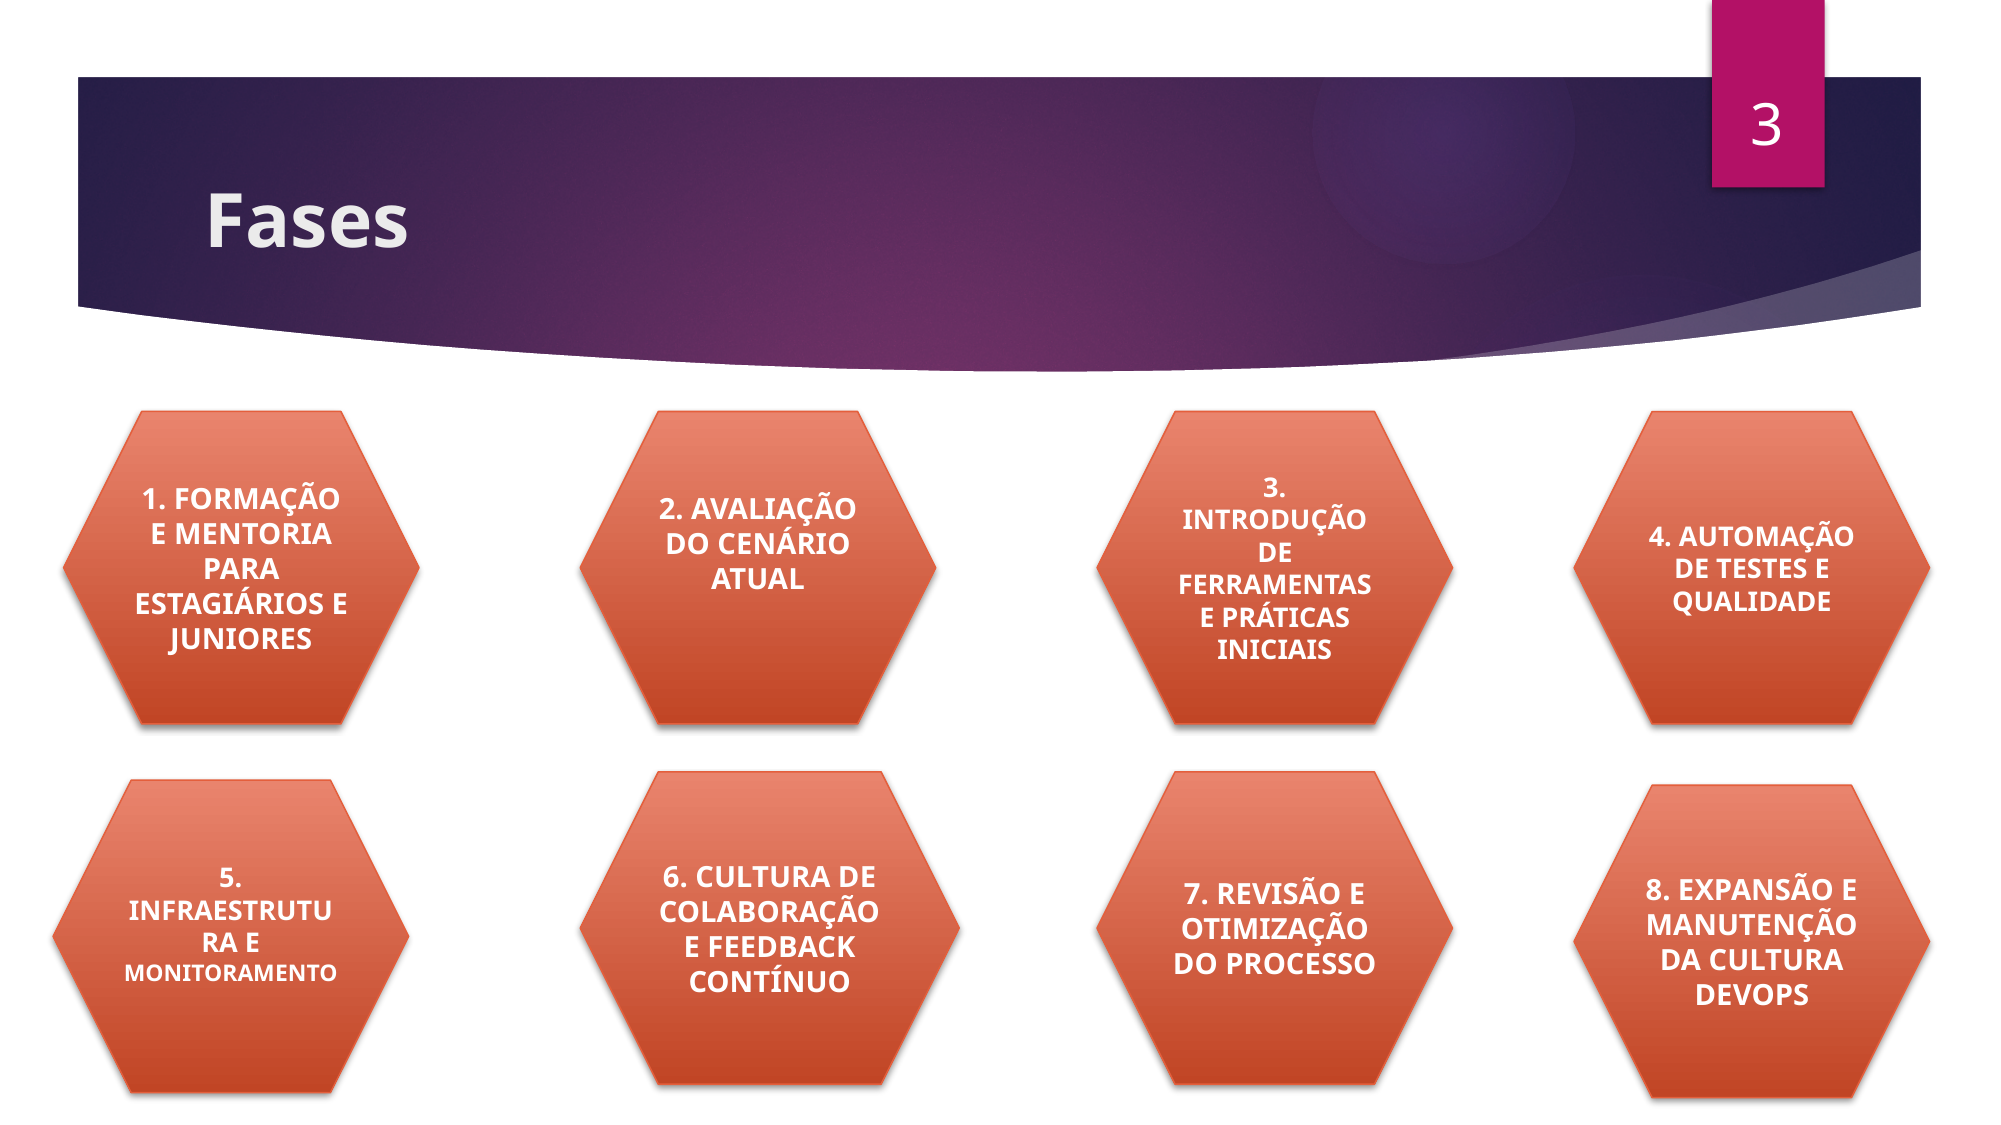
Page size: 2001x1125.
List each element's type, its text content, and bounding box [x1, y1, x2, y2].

text_box 8. EXPANSÃO E MANUTENÇÃO DA CULTURA DEVOPS [1573, 784, 1931, 1099]
text_box 3. INTRODUÇÃO DE FERRAMENTAS E PRÁTICAS INICIAIS [1096, 410, 1454, 725]
text_box 4. AUTOMAÇÃO DE TESTES E QUALIDADE [1573, 410, 1931, 725]
slide_number 3 [1698, 48, 1836, 175]
text_box 2. AVALIAÇÃO DO CENÁRIO ATUAL [579, 410, 937, 725]
text_box 5. INFRAESTRUTURA E MONITORAMENTO [52, 779, 410, 1094]
text_box 6. CULTURA DE COLABORAÇÃO E FEEDBACK CONTÍNUO [579, 771, 960, 1086]
text_box 7. REVISÃO E OTIMIZAÇÃO DO PROCESSO [1096, 771, 1454, 1086]
title Fases [189, 159, 1627, 276]
text_box 1. FORMAÇÃO E MENTORIA PARA ESTAGIÁRIOS E JUNIORES [62, 410, 420, 725]
